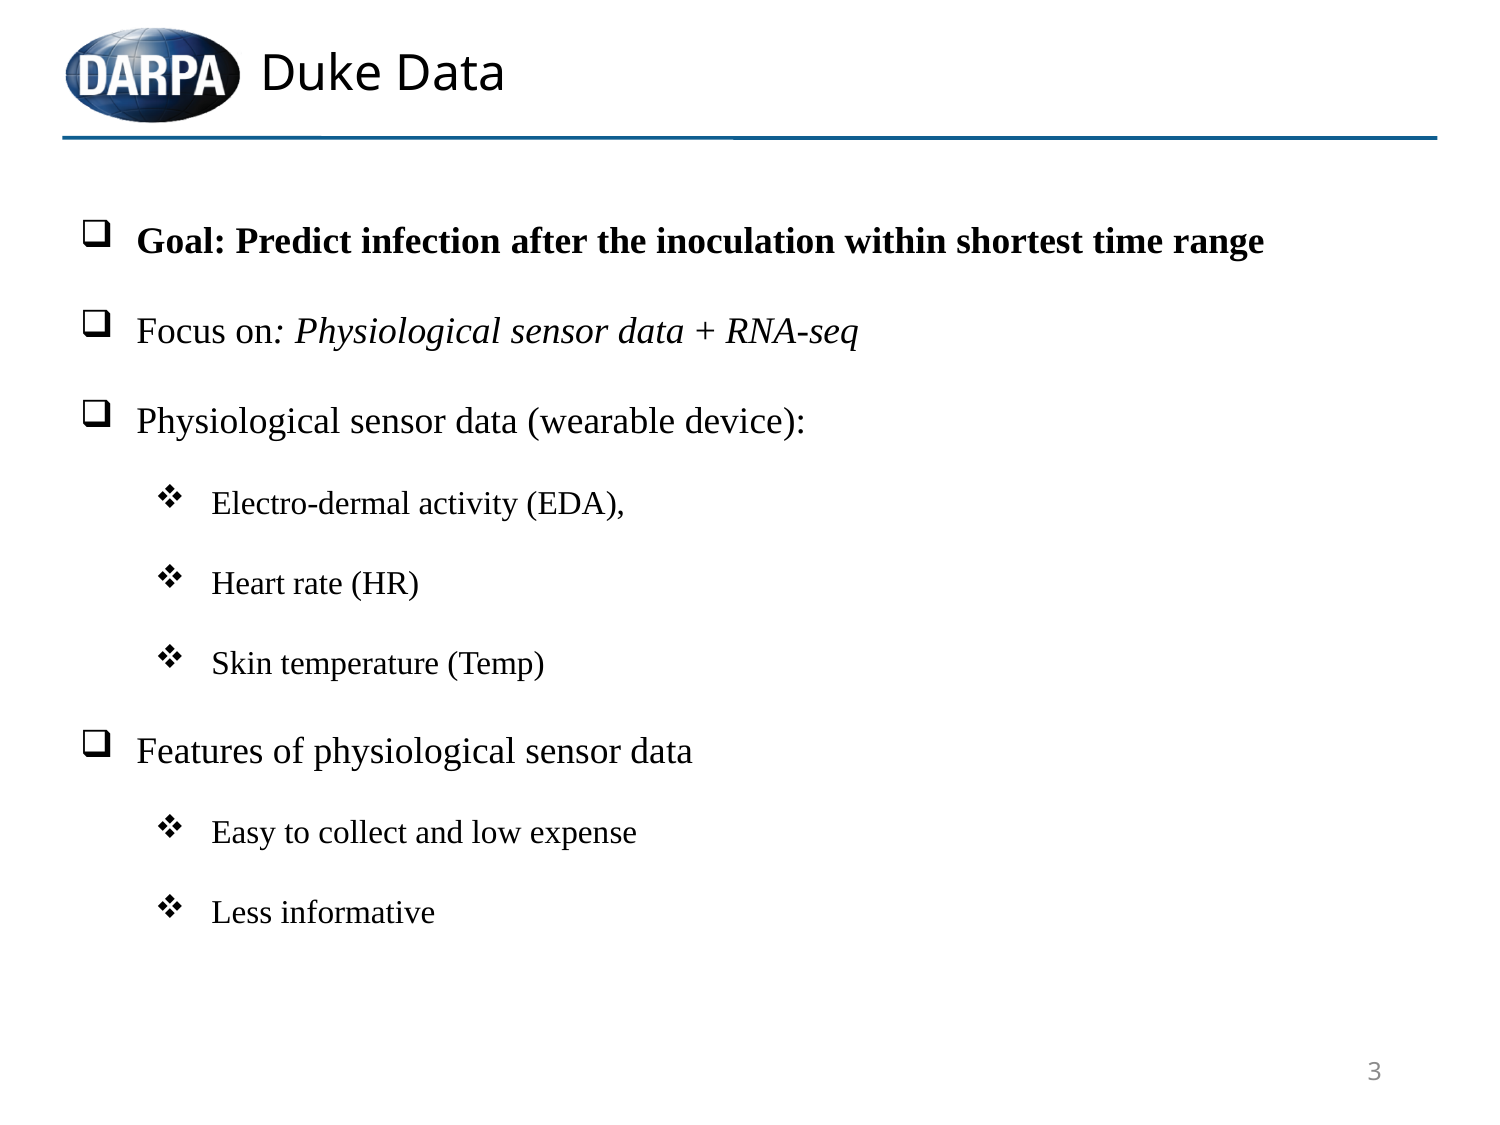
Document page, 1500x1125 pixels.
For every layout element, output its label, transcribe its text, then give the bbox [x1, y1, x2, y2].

text_box Duke Data [245, 19, 1451, 121]
slide_number 3 [1059, 1042, 1397, 1103]
text_box Goal: Predict infection after the inoculation within shortest time range Focus on: Physiological sensor data + RNA-seq Physiological sensor data (wearable device): Electro-dermal activity (EDA), Heart rate (HR) Skin temperature (Temp) Features of physiological sensor data Easy to collect and low expense Less informative [65, 163, 1397, 938]
picture [63, 21, 242, 129]
